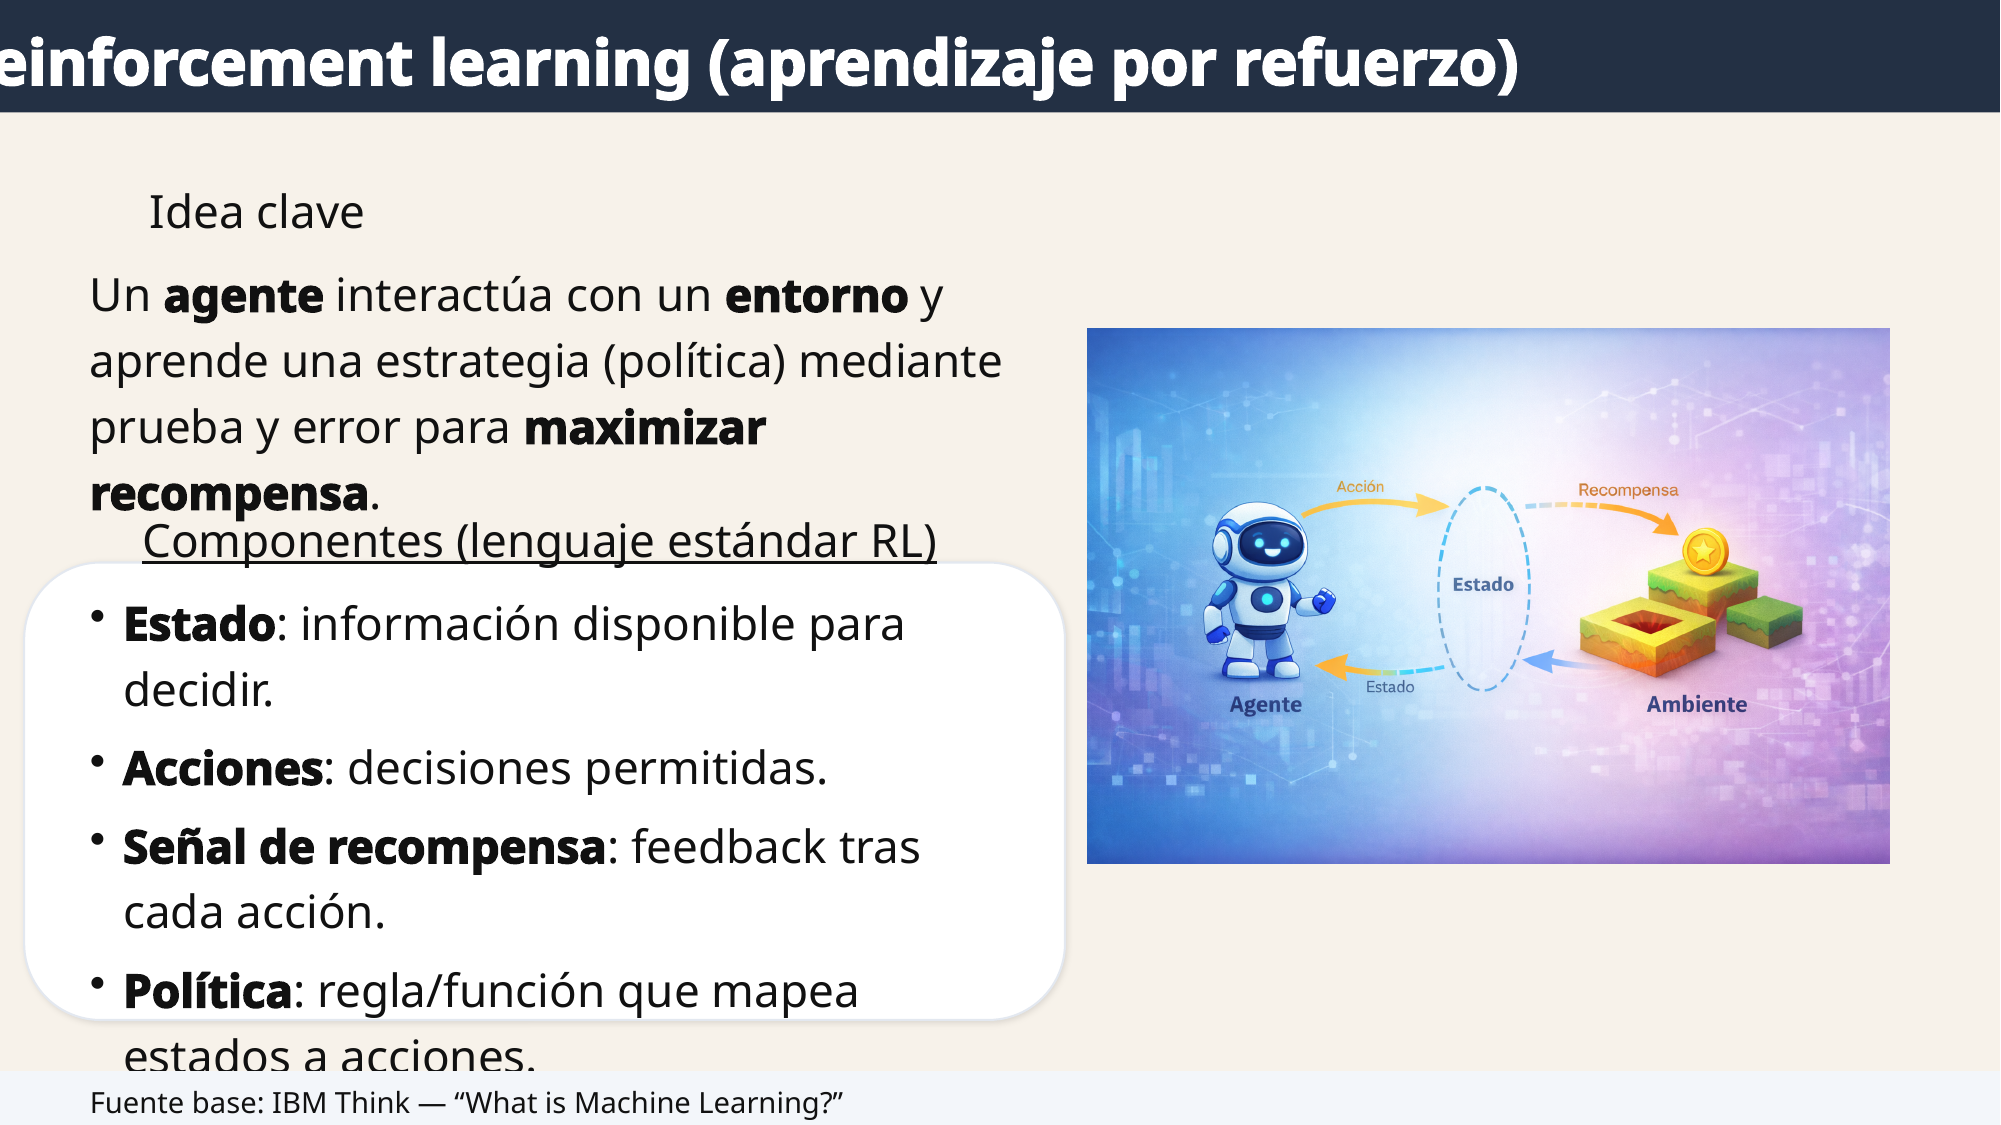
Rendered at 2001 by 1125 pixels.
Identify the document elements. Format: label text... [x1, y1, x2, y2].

text_box Estado: información disponible para decidir. Acciones: decisiones permitidas. Señal de recompensa: feedback tras cada acción. Política: regla/función que mapea estados a acciones. [75, 575, 968, 1072]
text_box [24, 562, 1066, 1020]
text_box Componentes (lenguaje estándar RL) [127, 509, 1058, 570]
text_box Idea clave [134, 172, 1050, 247]
text_box Reinforcement learning (aprendizaje por refuerzo) [0, 15, 1536, 105]
picture [1087, 328, 1890, 864]
text_box Fuente base: IBM Think — “What is Machine Learning?” [74, 1083, 1925, 1121]
text_box Un agente interactúa con un entorno y aprende una estrategia (política) mediante prueba y error para maximizar recompensa. [74, 247, 1065, 398]
text_box [0, 1072, 2000, 1125]
text_box [0, 0, 2000, 113]
